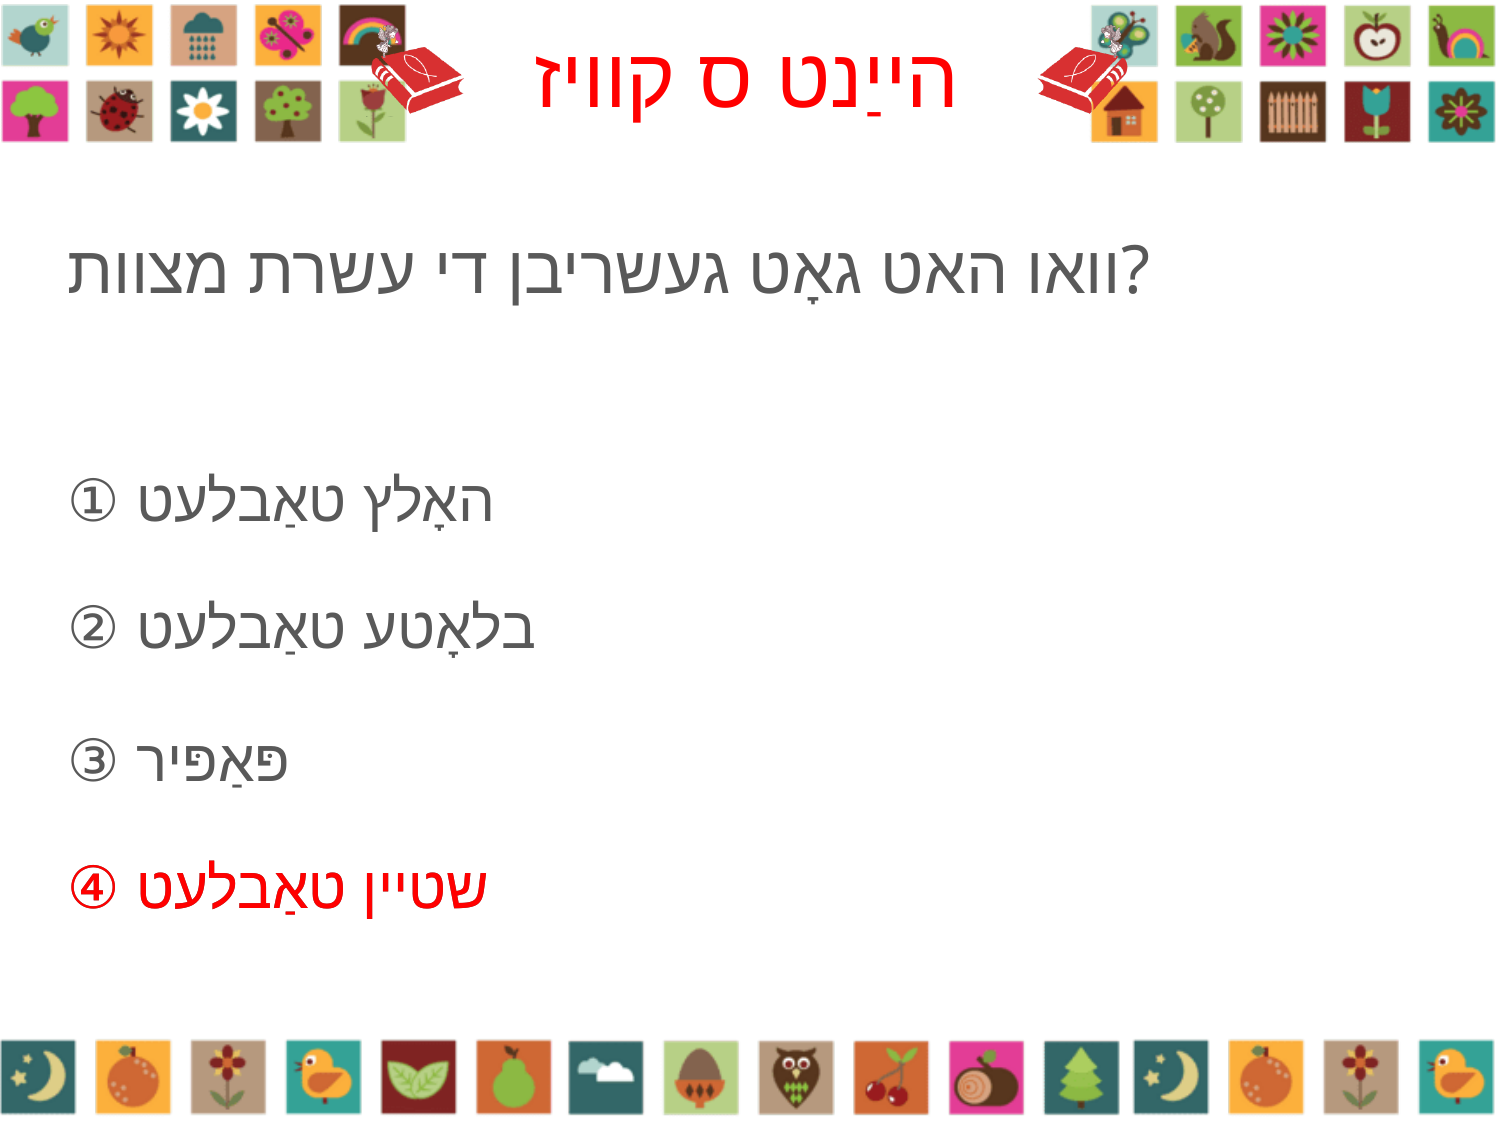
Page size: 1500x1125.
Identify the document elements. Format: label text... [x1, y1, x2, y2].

text_box ② בלאָטע טאַבלעט [53, 582, 1436, 668]
picture [0, 3, 496, 150]
text_box הייַנט ס קוויז [425, 16, 1078, 131]
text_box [0, 1028, 1500, 1118]
text_box וואו האט גאָט געשריבן די עשרת מצוות? [53, 219, 1436, 315]
text_box ① האָלץ טאַבלעט [53, 456, 1436, 541]
text_box ④ שטיין טאַבלעט [53, 842, 1483, 928]
text_box ③ פּאַפּיר [53, 716, 1483, 801]
picture [1005, 3, 1500, 150]
